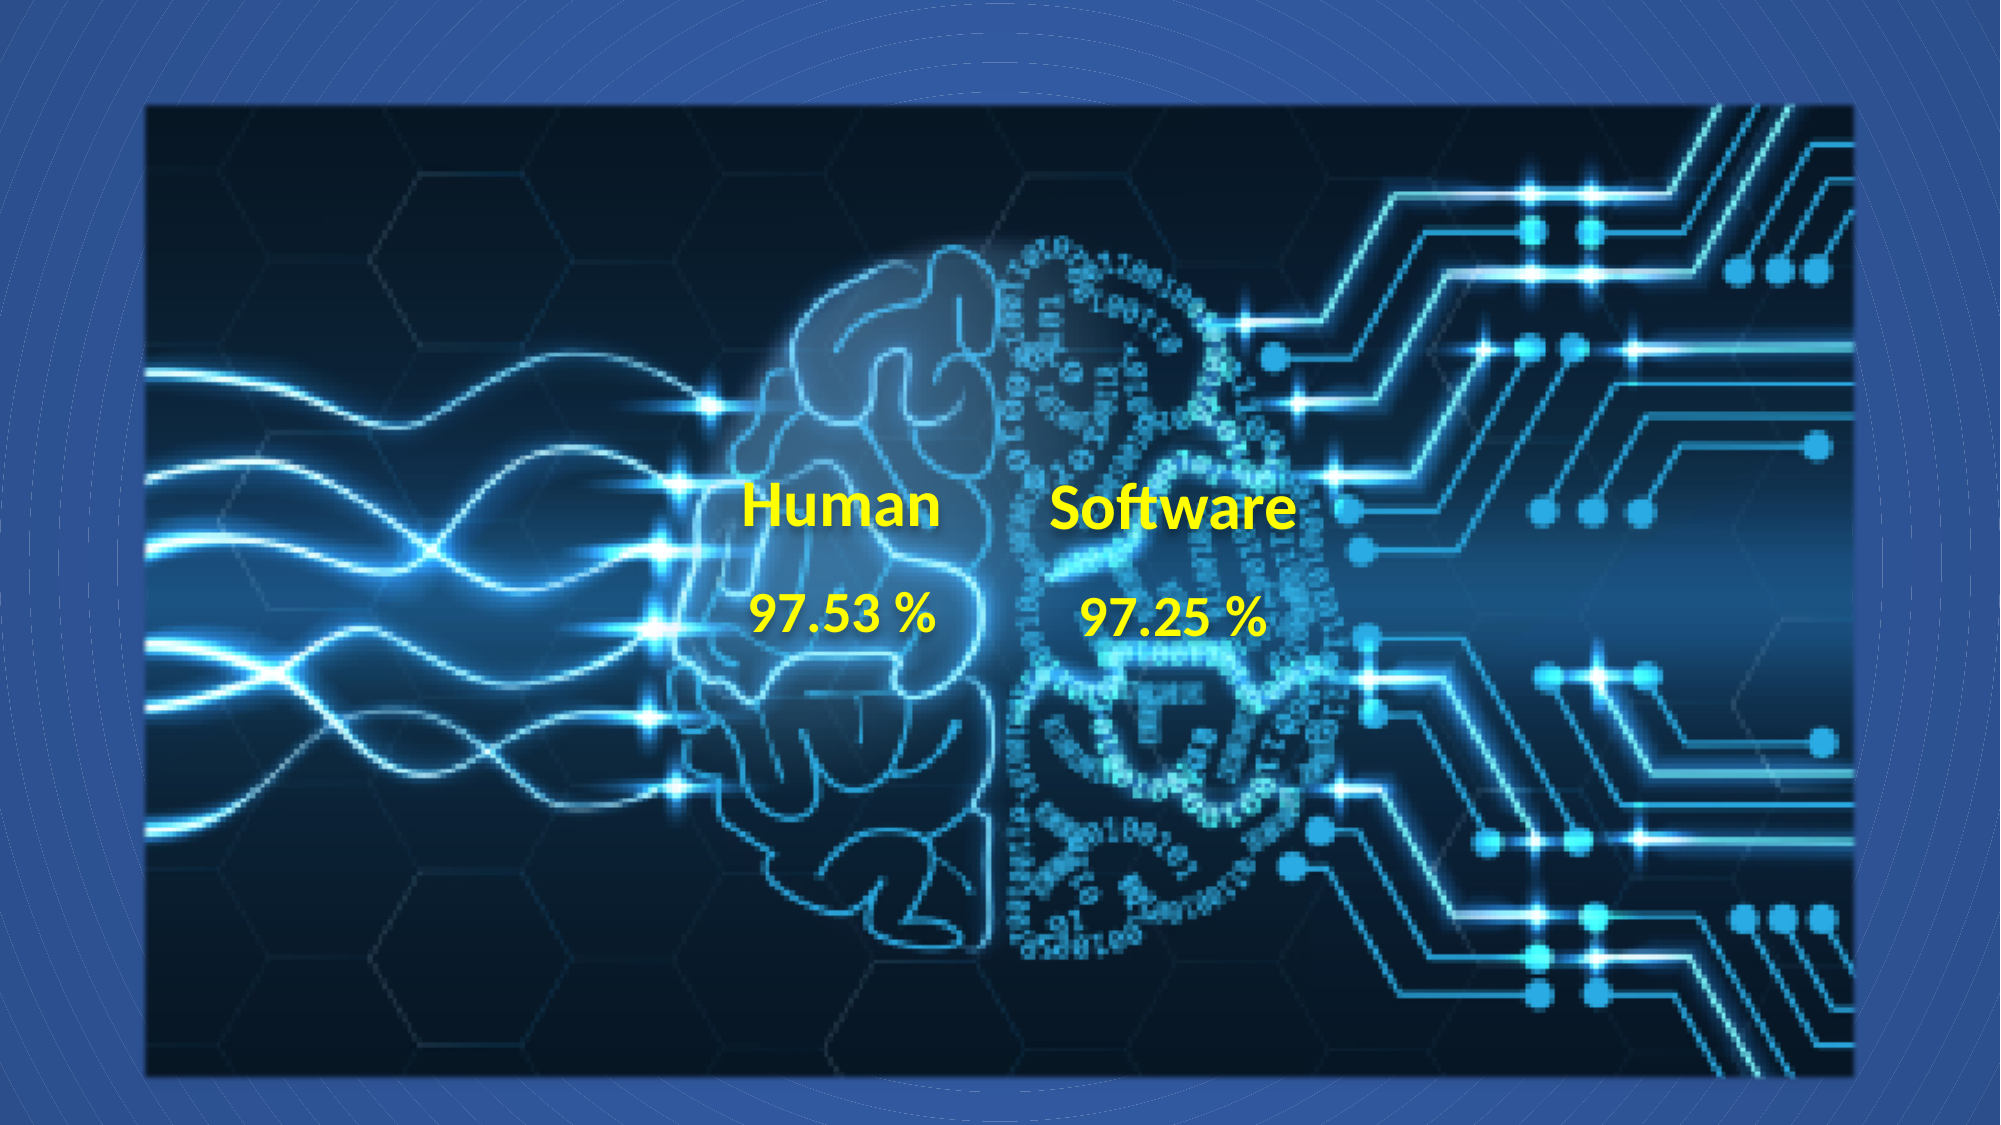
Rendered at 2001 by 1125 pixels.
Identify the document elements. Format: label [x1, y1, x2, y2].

picture [142, 102, 1858, 1083]
